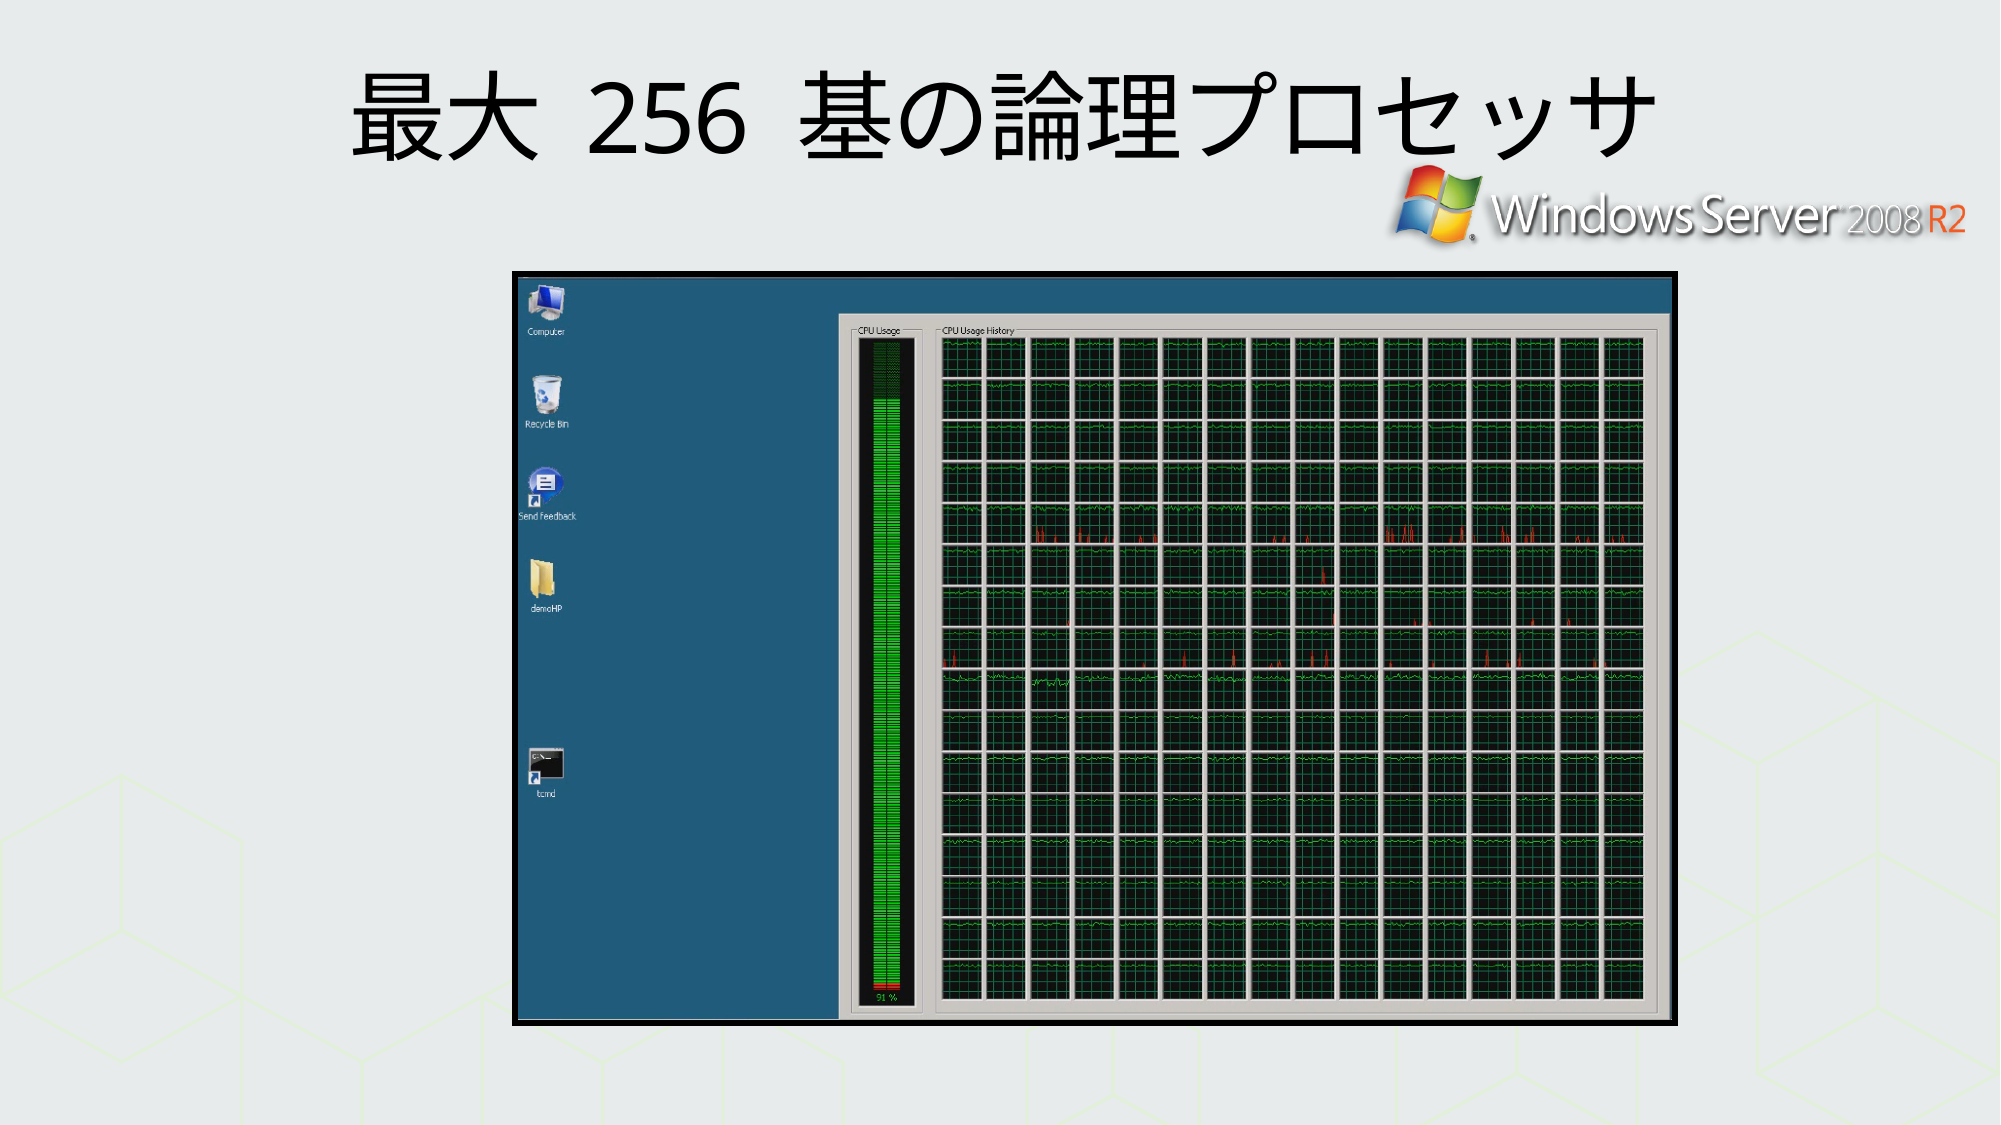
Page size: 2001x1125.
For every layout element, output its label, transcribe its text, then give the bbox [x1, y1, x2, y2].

title 最大 256 基の論理プロセッサ [45, 47, 1966, 196]
picture [518, 277, 1672, 1021]
picture [1394, 165, 1965, 247]
